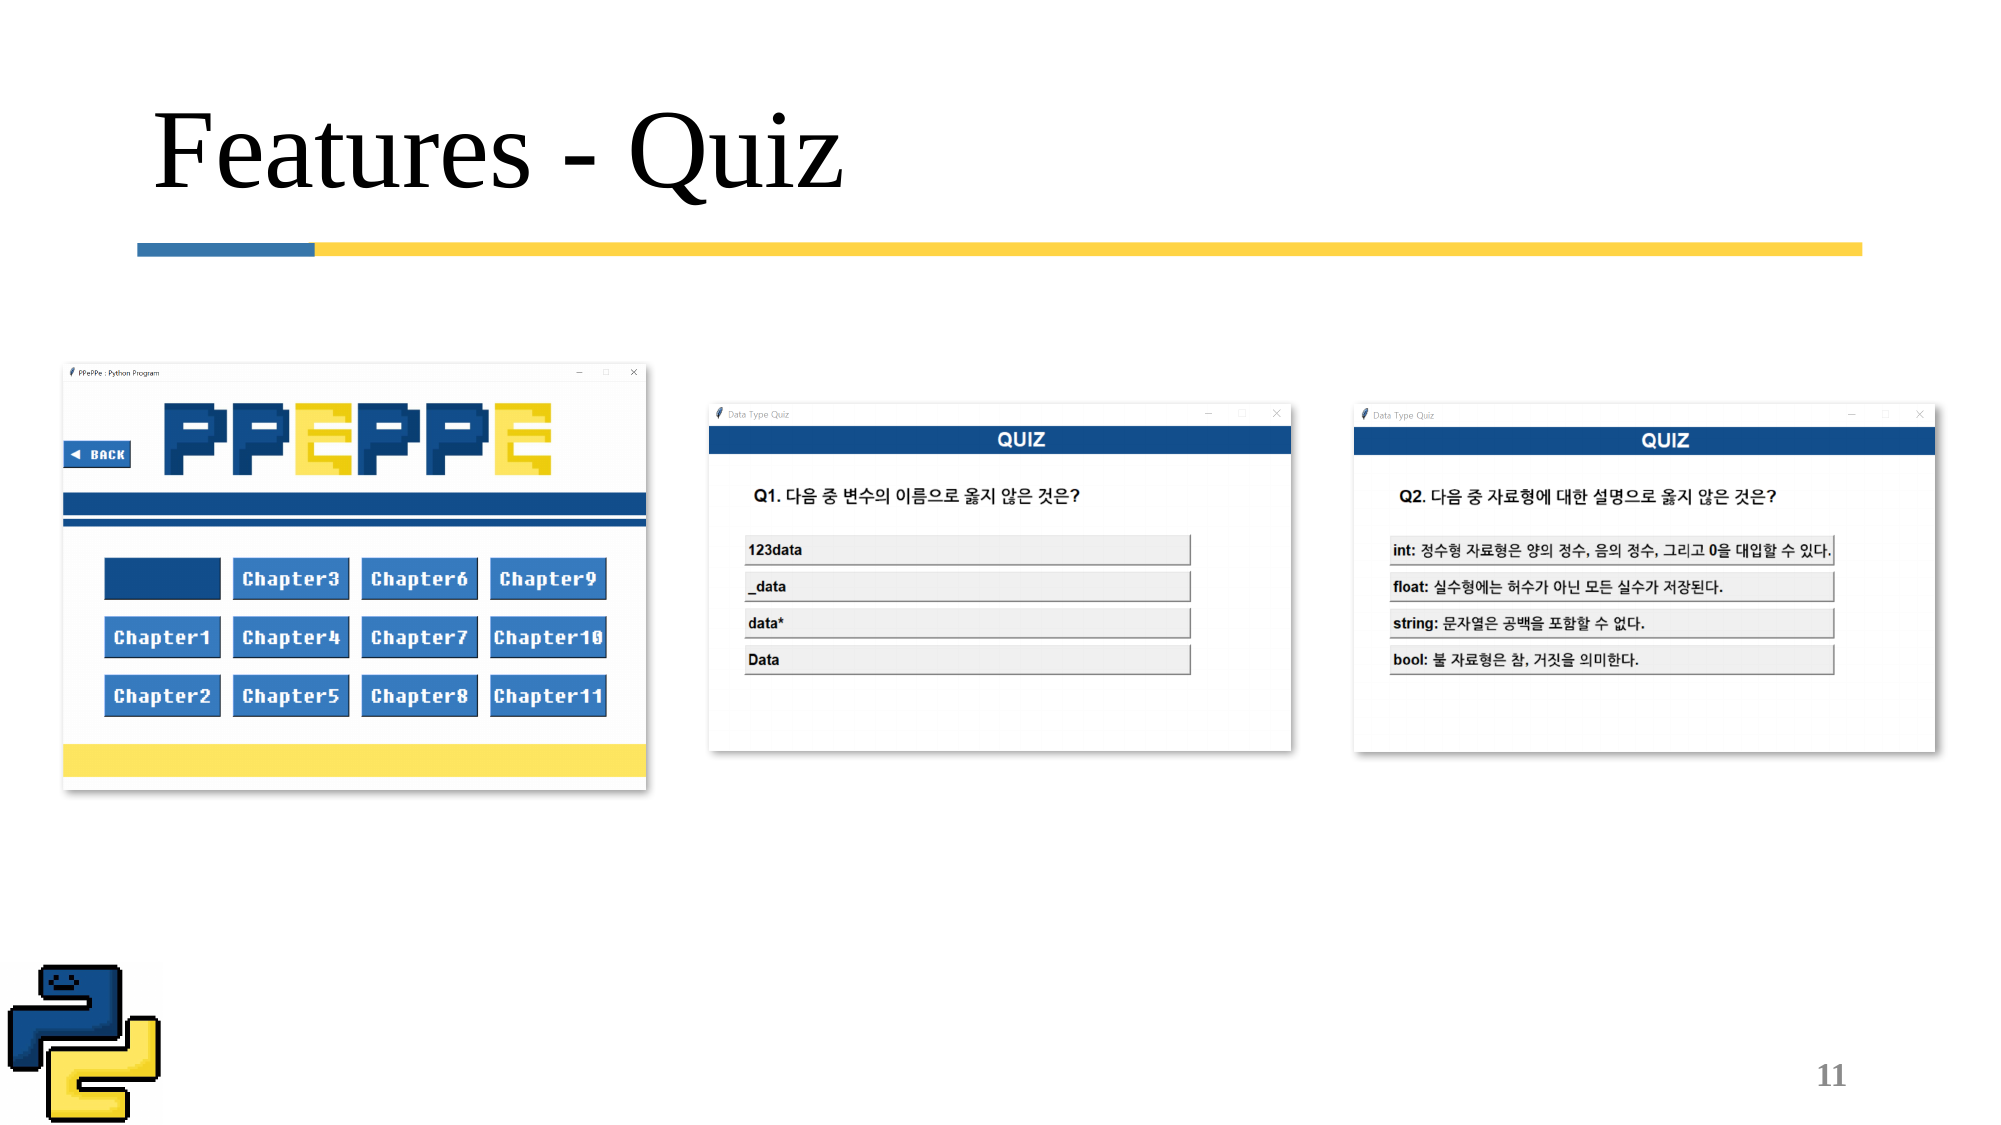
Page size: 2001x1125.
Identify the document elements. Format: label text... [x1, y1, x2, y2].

picture [709, 404, 1291, 751]
picture [63, 364, 646, 790]
slide_number 11 [1412, 1042, 1863, 1103]
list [1354, 404, 1935, 752]
picture [0, 962, 163, 1125]
title Features - Quiz [137, 59, 1863, 243]
